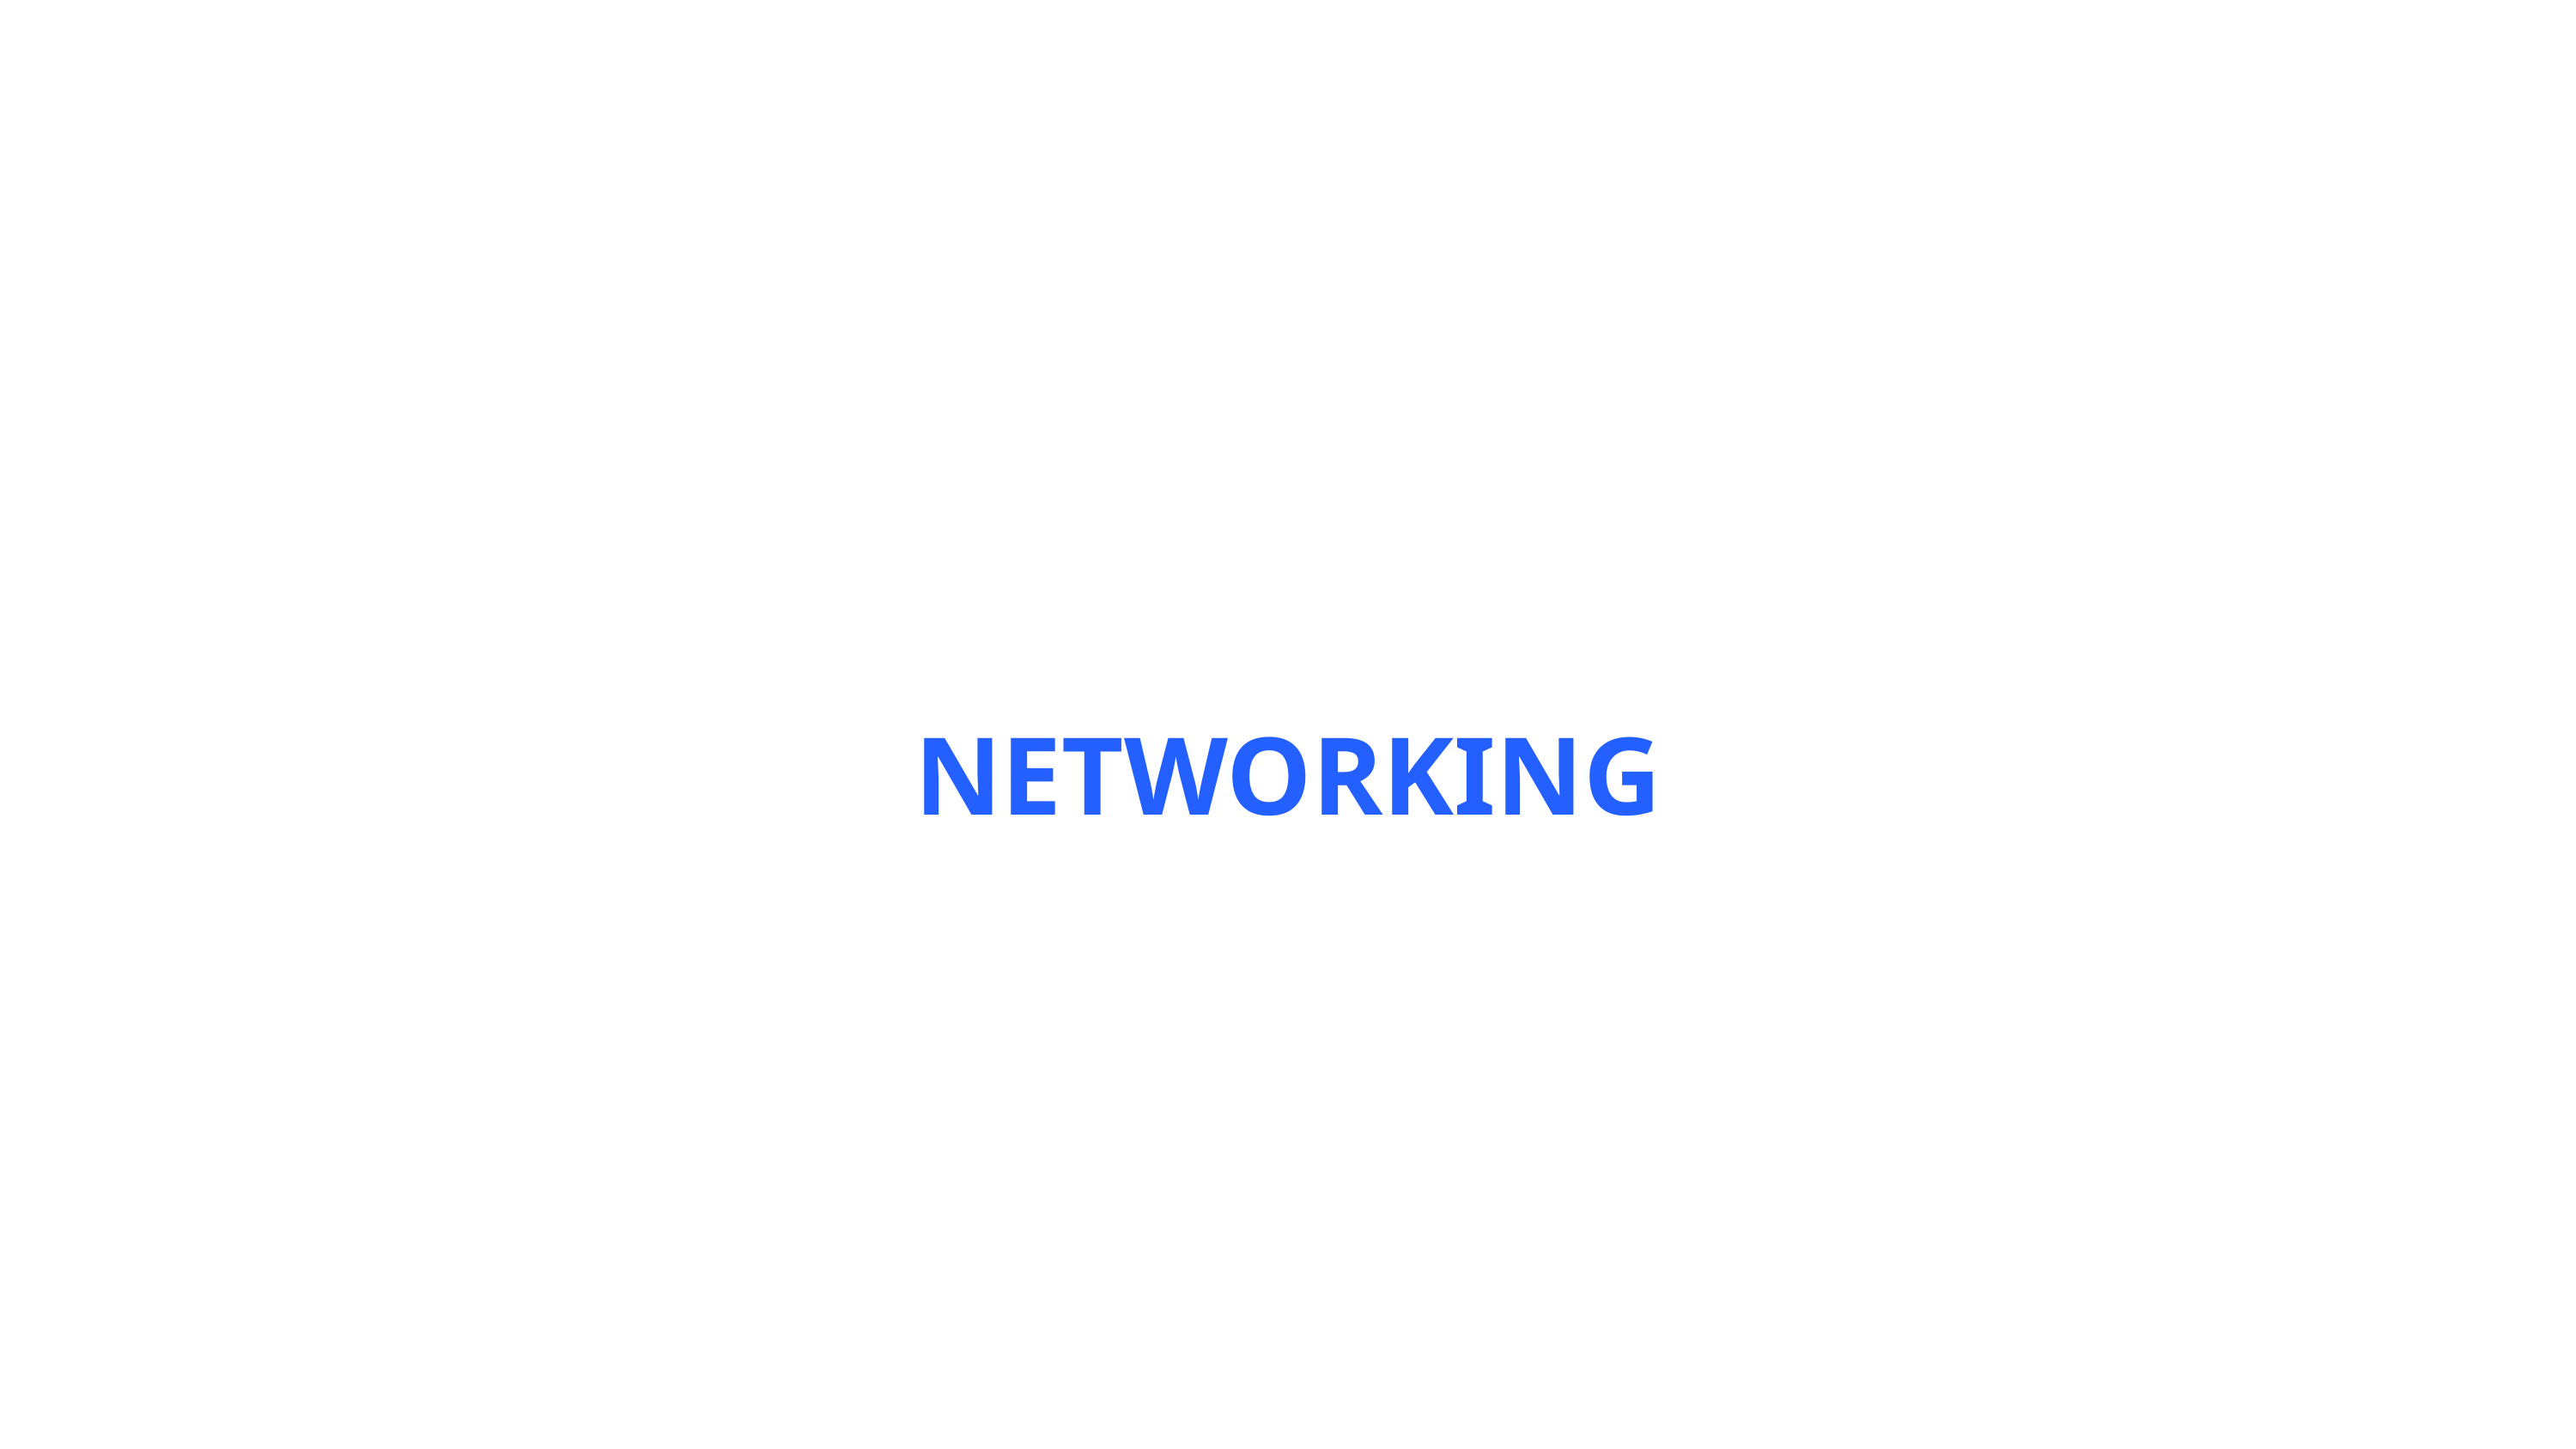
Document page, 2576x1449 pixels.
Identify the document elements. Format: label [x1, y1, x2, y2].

text_box [276, 612, 2300, 945]
